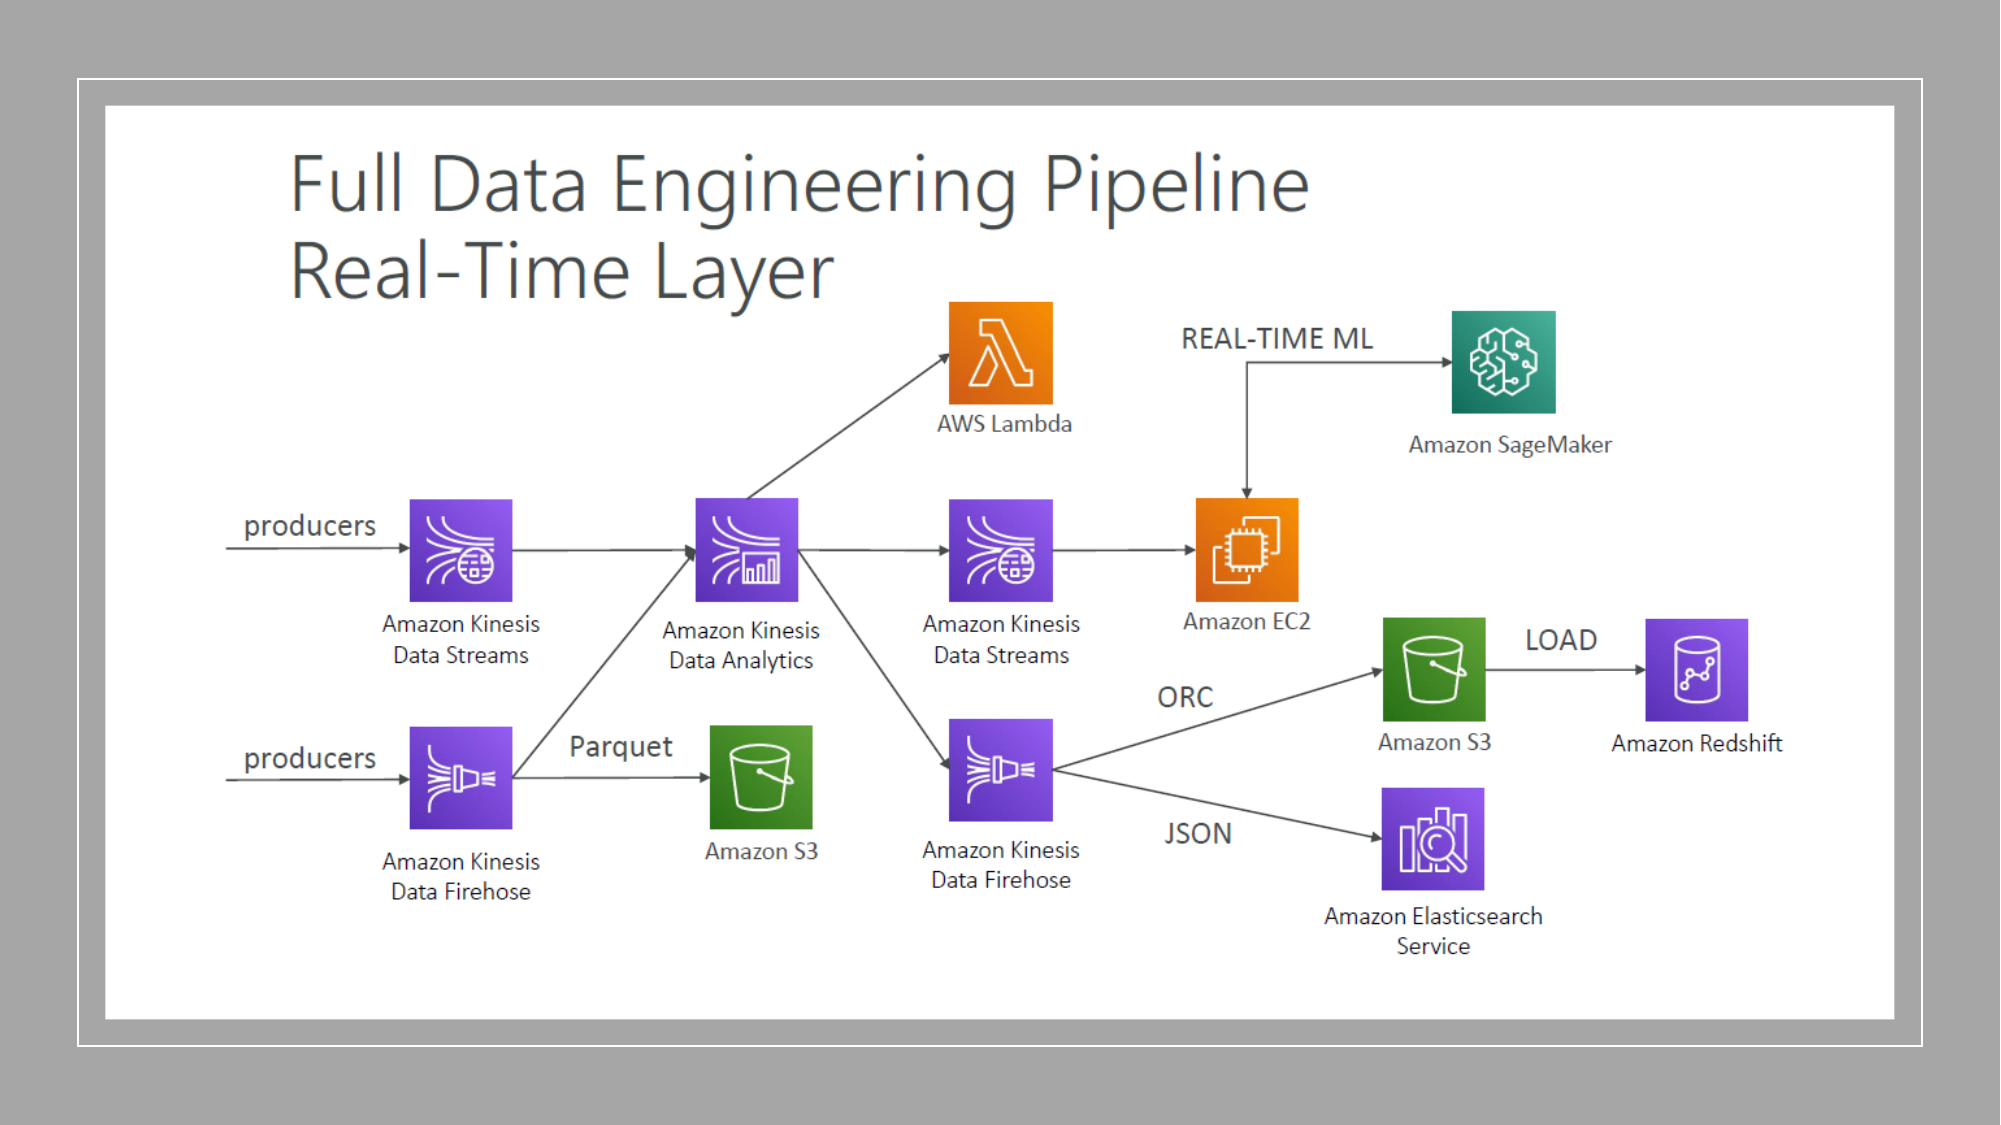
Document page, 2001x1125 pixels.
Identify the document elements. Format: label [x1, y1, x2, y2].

text_box [104, 104, 1895, 1020]
picture [176, 137, 1851, 975]
text_box [77, 78, 1923, 1047]
text_box [0, 0, 2000, 1125]
